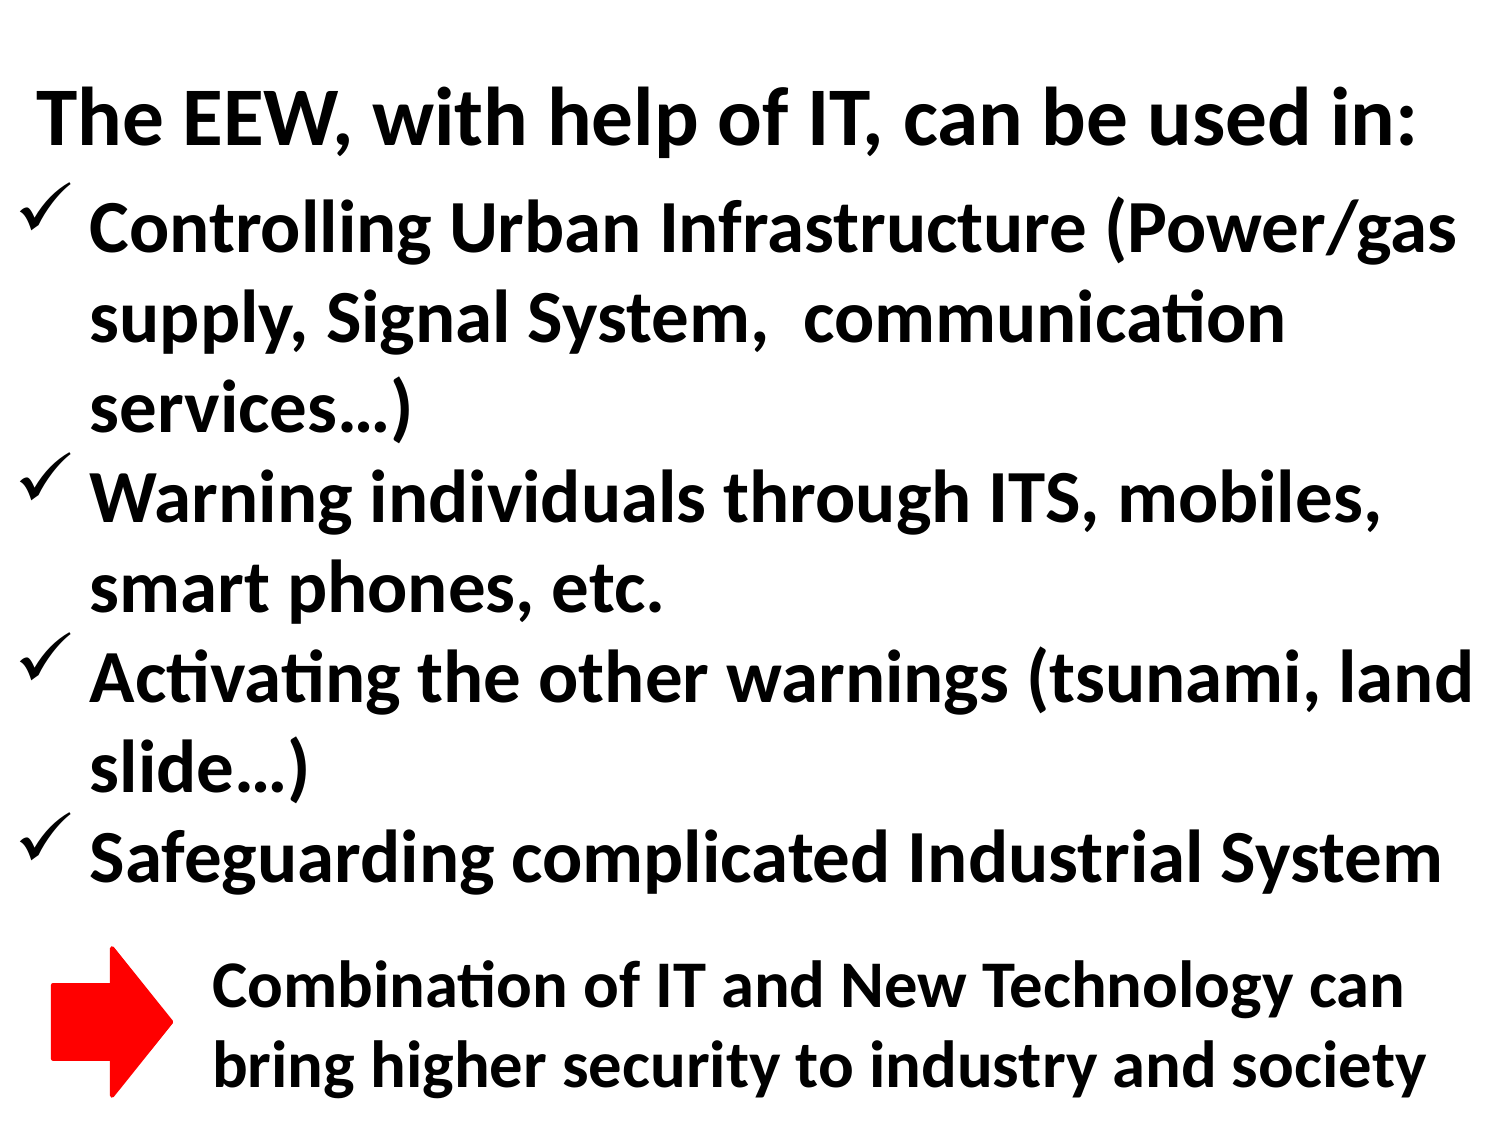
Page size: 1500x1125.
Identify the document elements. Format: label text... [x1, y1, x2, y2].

text_box Combination of IT and New Technology can bring higher security to industry and society [197, 933, 1462, 1109]
text_box Controlling Urban Infrastructure (Power/gas supply, Signal System, communication services…) Warning individuals through ITS, mobiles, smart phones, etc. Activating the other warnings (tsunami, land slide…) Safeguarding complicated Industrial System [0, 170, 1500, 906]
text_box [50, 946, 173, 1098]
text_box The EEW, with help of IT, can be used in: [21, 54, 1460, 170]
